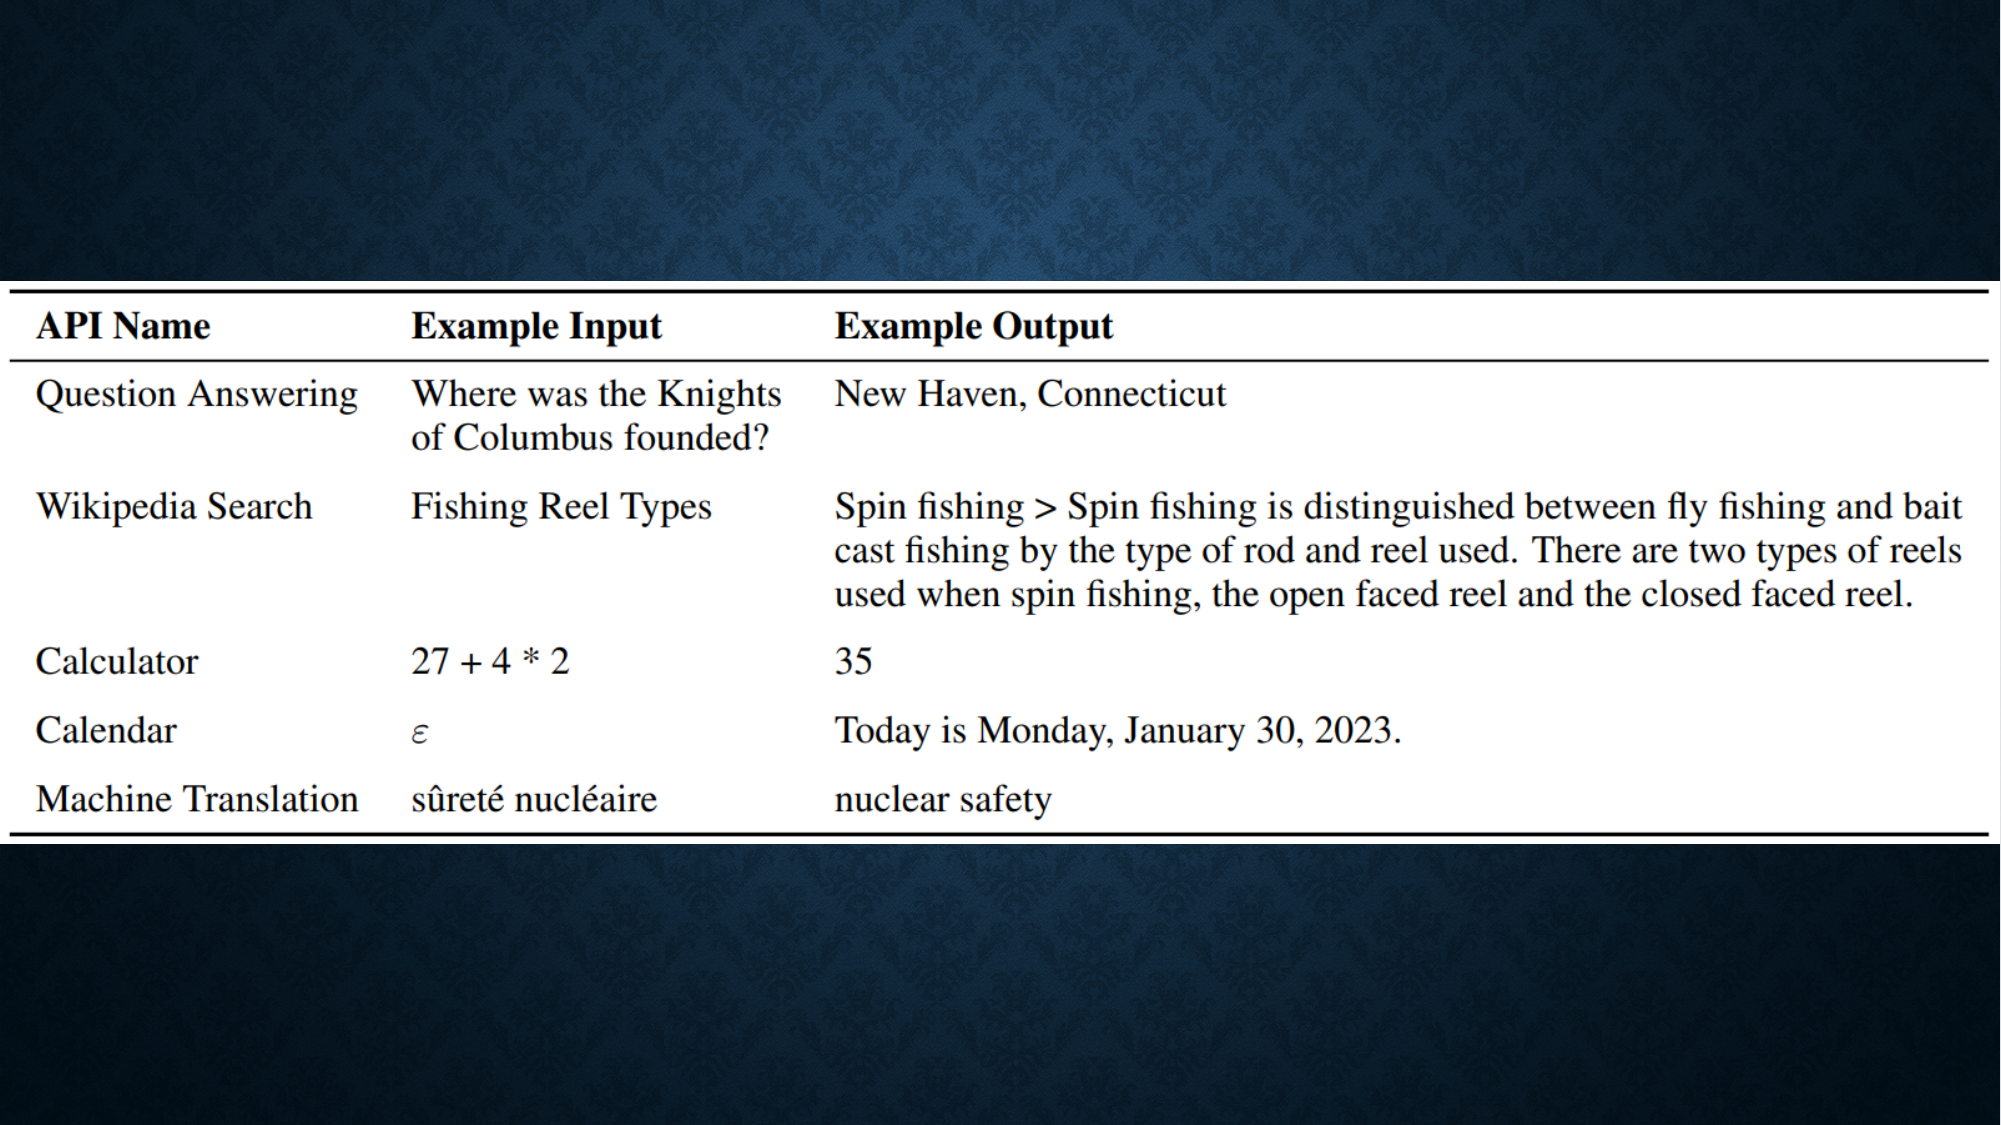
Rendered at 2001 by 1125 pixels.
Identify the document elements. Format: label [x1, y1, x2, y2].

picture [0, 281, 2000, 844]
